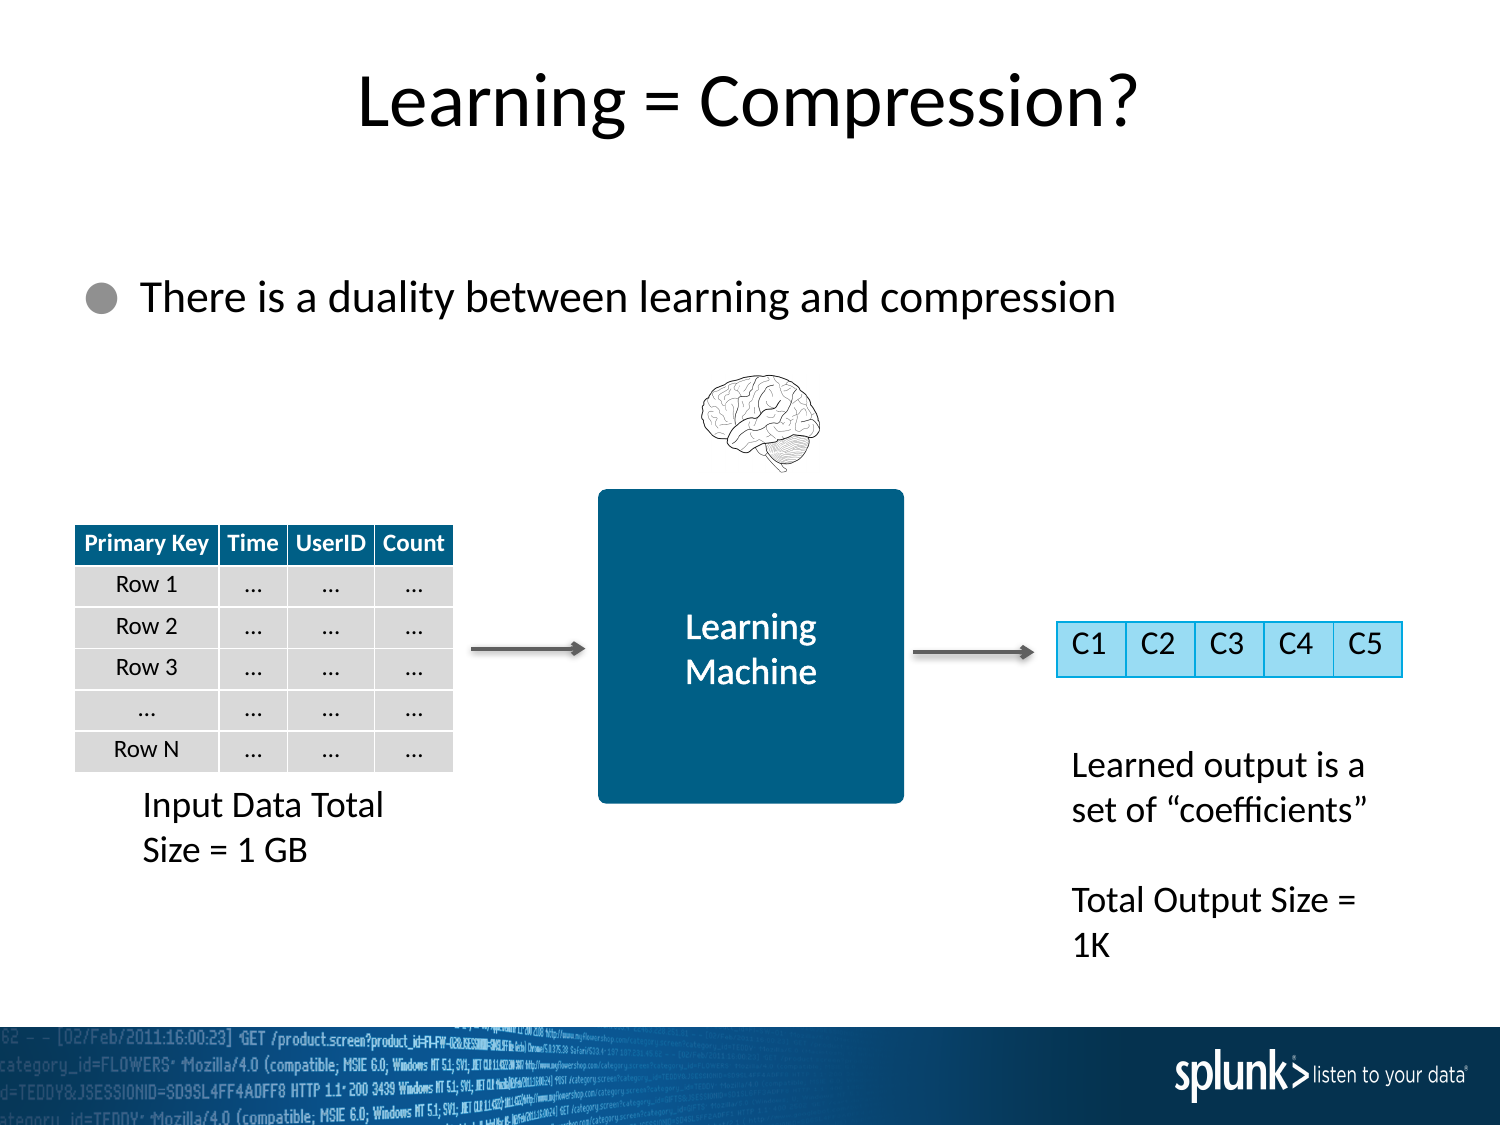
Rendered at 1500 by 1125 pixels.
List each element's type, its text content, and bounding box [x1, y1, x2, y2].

table_cell Row 1 [75, 567, 218, 606]
list There is a duality between learning and compression [75, 262, 1425, 390]
table_header Count [375, 525, 453, 565]
text_box Input Data Total Size = 1 GB [127, 772, 440, 878]
picture [698, 374, 820, 474]
table_header C5 [1334, 623, 1401, 676]
table_cell … [220, 567, 287, 606]
table_cell … [220, 732, 287, 772]
table_cell … [375, 567, 453, 606]
table_cell … [220, 649, 287, 689]
table_header Time [220, 525, 287, 565]
table_cell … [288, 608, 374, 648]
table_cell Row 3 [75, 649, 218, 689]
table_cell … [288, 732, 374, 772]
text_box Learning Machine [595, 487, 907, 806]
table_cell … [288, 649, 374, 689]
table_cell … [220, 608, 287, 648]
picture [0, 1027, 1500, 1125]
table_header Primary Key [75, 525, 218, 565]
table_cell … [375, 649, 453, 689]
text_box Learned output is a set of “coefficients” Total Output Size = 1K [1056, 732, 1425, 972]
table_cell … [75, 691, 218, 730]
title Learning = Compression? [0, 2, 1500, 190]
table_cell … [288, 691, 374, 730]
table_header UserID [288, 525, 374, 565]
table_cell … [375, 608, 453, 648]
table_header C4 [1265, 623, 1333, 676]
table_cell Row 2 [75, 608, 218, 648]
table_header C3 [1196, 623, 1263, 676]
table_header C2 [1127, 623, 1194, 676]
table_cell … [220, 691, 287, 730]
table_cell … [375, 732, 453, 772]
table_cell … [375, 691, 453, 730]
table_header C1 [1058, 623, 1125, 676]
table_cell … [288, 567, 374, 606]
table_cell Row N [75, 732, 218, 772]
